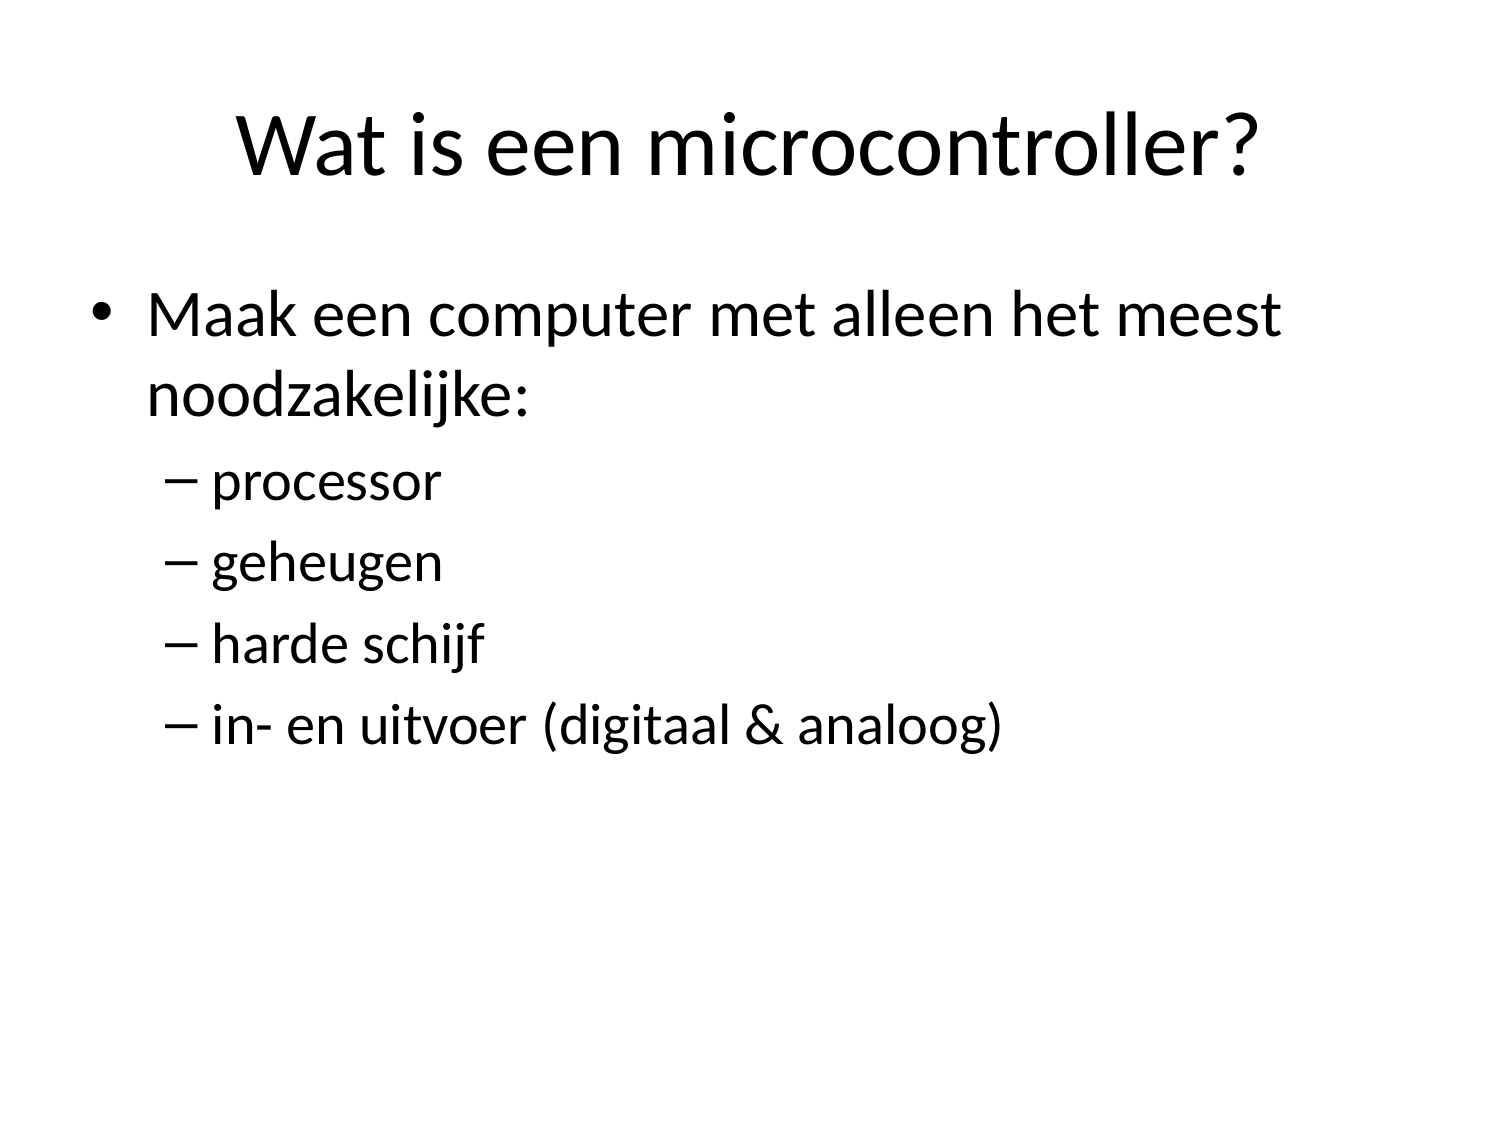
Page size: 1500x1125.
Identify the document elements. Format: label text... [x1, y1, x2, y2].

list Maak een computer met alleen het meest noodzakelijke: processor geheugen harde schijf in- en uitvoer (digitaal & analoog) [75, 262, 1425, 1005]
title Wat is een microcontroller? [75, 45, 1425, 233]
